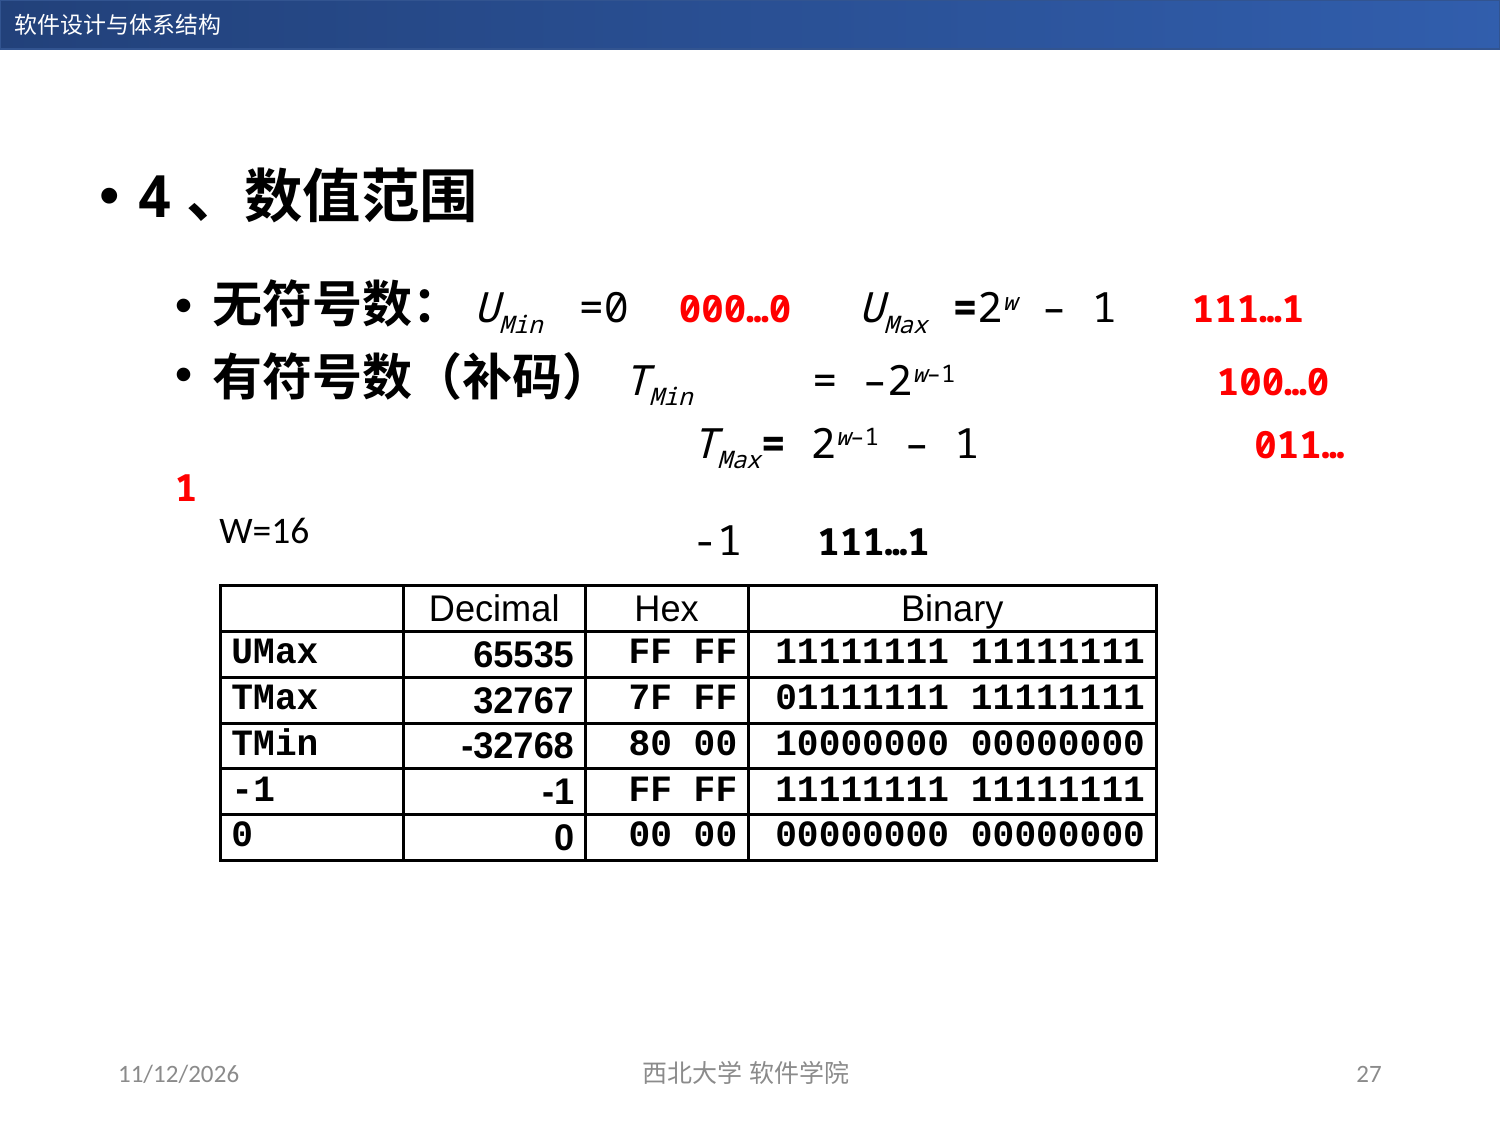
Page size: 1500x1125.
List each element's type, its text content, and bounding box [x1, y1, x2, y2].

list 4、数值范围 无符号数：UMin =0 000…0 UMax =2w – 1 111…1 有符号数（补码）TMin = –2w–1 100…0 TMax= 2w–1 – 1 011…1 -1 111…1 [84, 159, 1379, 874]
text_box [219, 584, 1183, 899]
slide_number 27 [1059, 1042, 1397, 1103]
footer 西北大学 软件学院 [496, 1042, 1004, 1103]
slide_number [103, 1042, 441, 1103]
text_box W=16 [204, 498, 371, 559]
